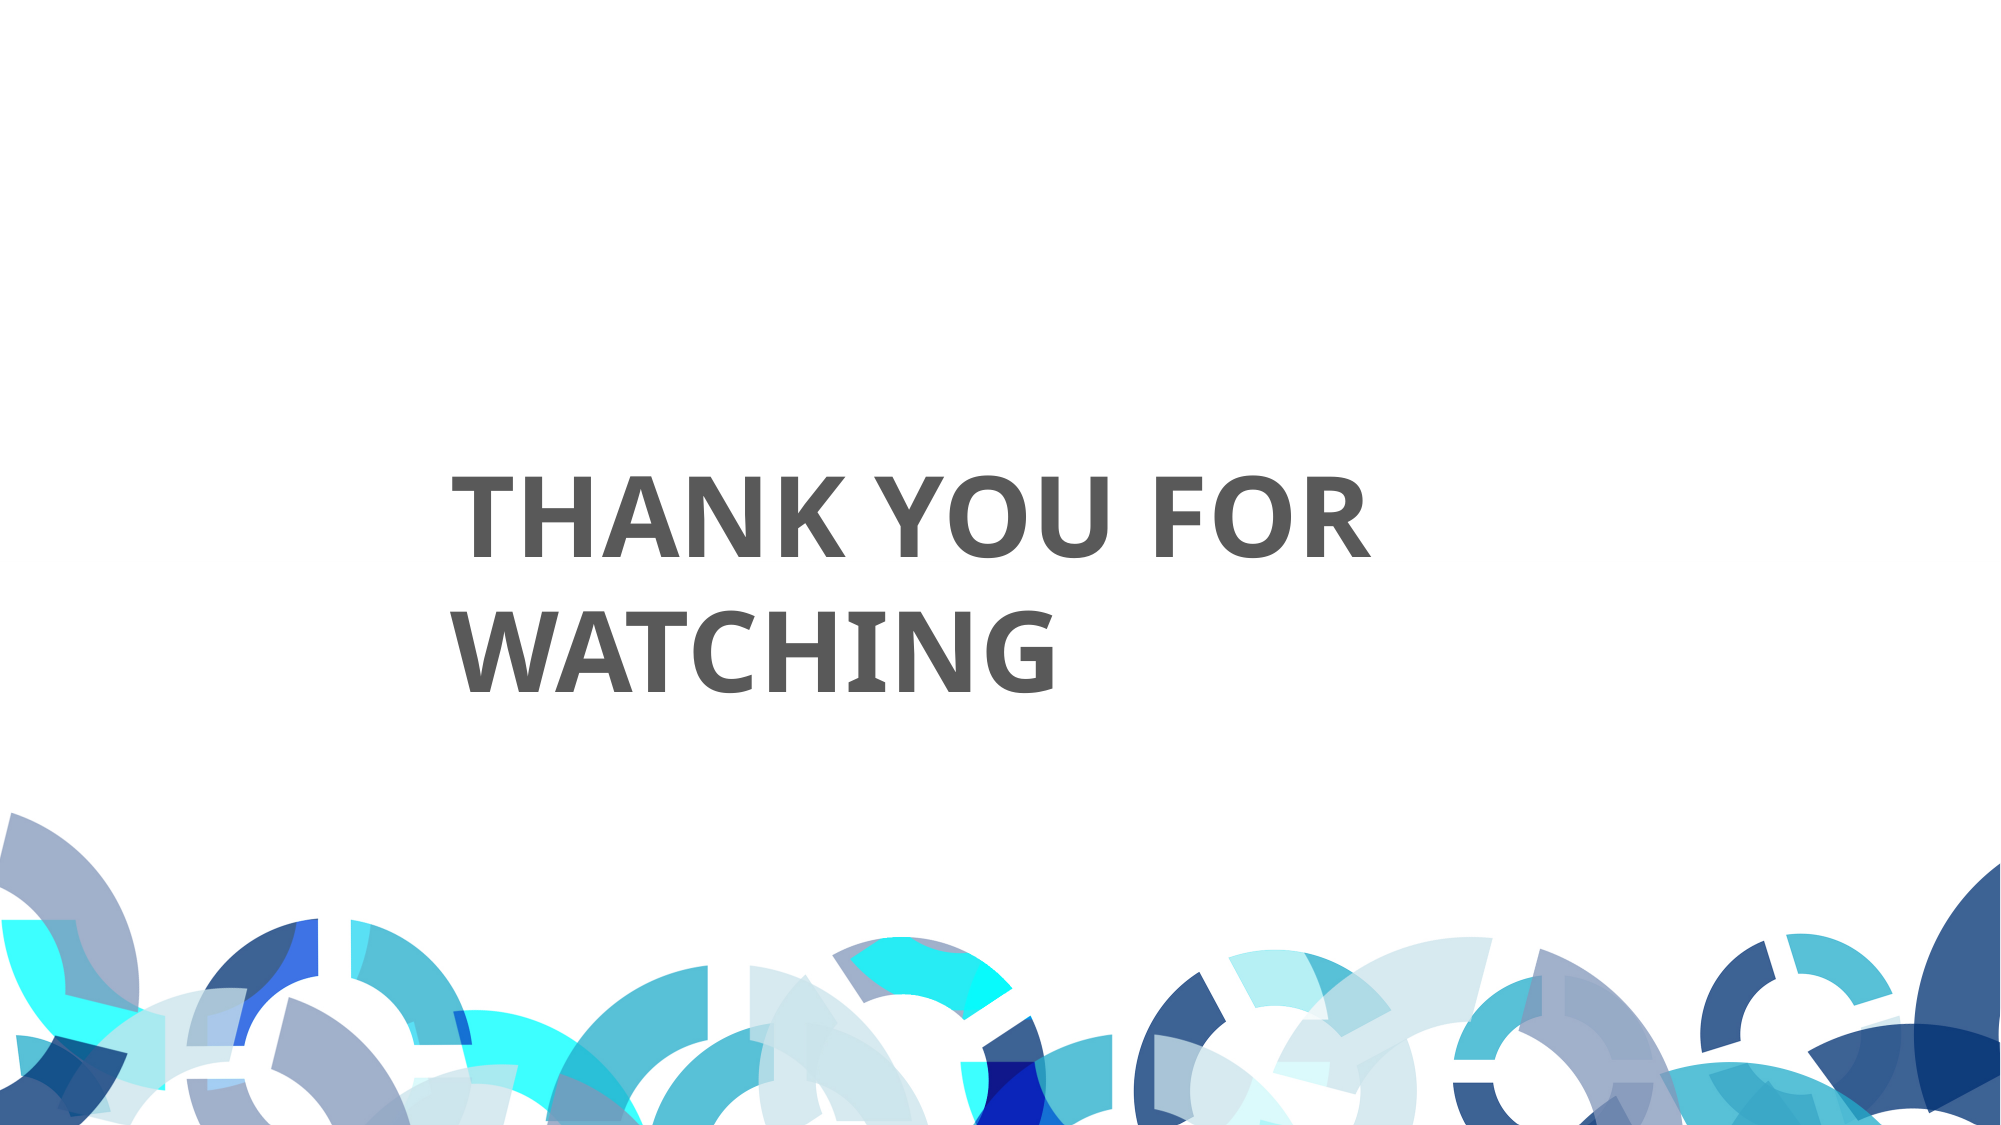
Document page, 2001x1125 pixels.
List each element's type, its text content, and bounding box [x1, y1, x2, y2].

picture [0, 0, 2001, 1125]
text_box THANK YOU FOR WATCHING [436, 437, 1564, 723]
